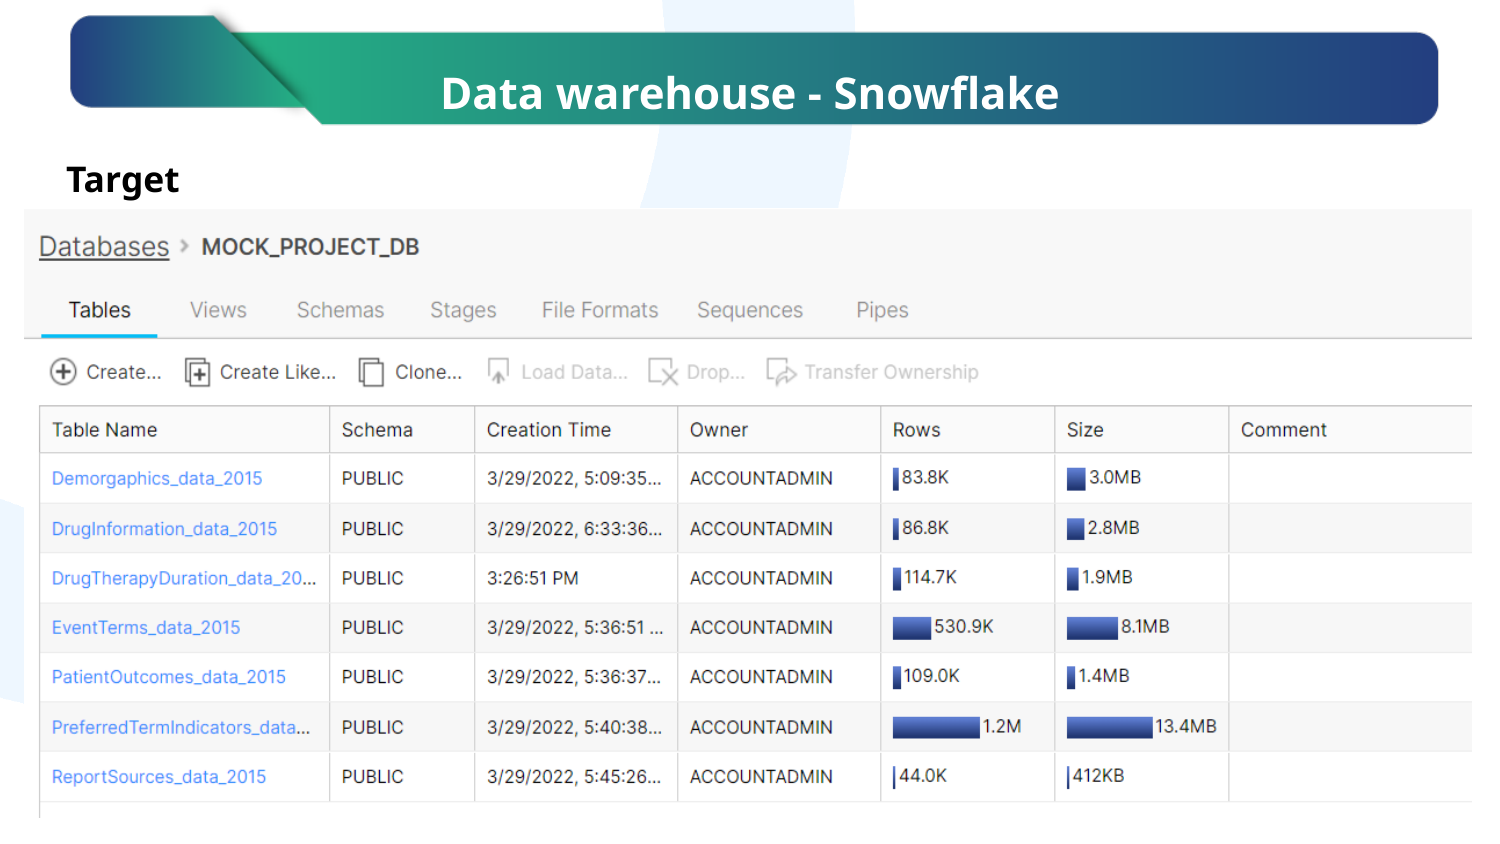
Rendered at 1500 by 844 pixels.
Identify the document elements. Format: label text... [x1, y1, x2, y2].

picture [0, 0, 1494, 844]
list Data warehouse - Snowflake Target [51, 38, 1449, 206]
